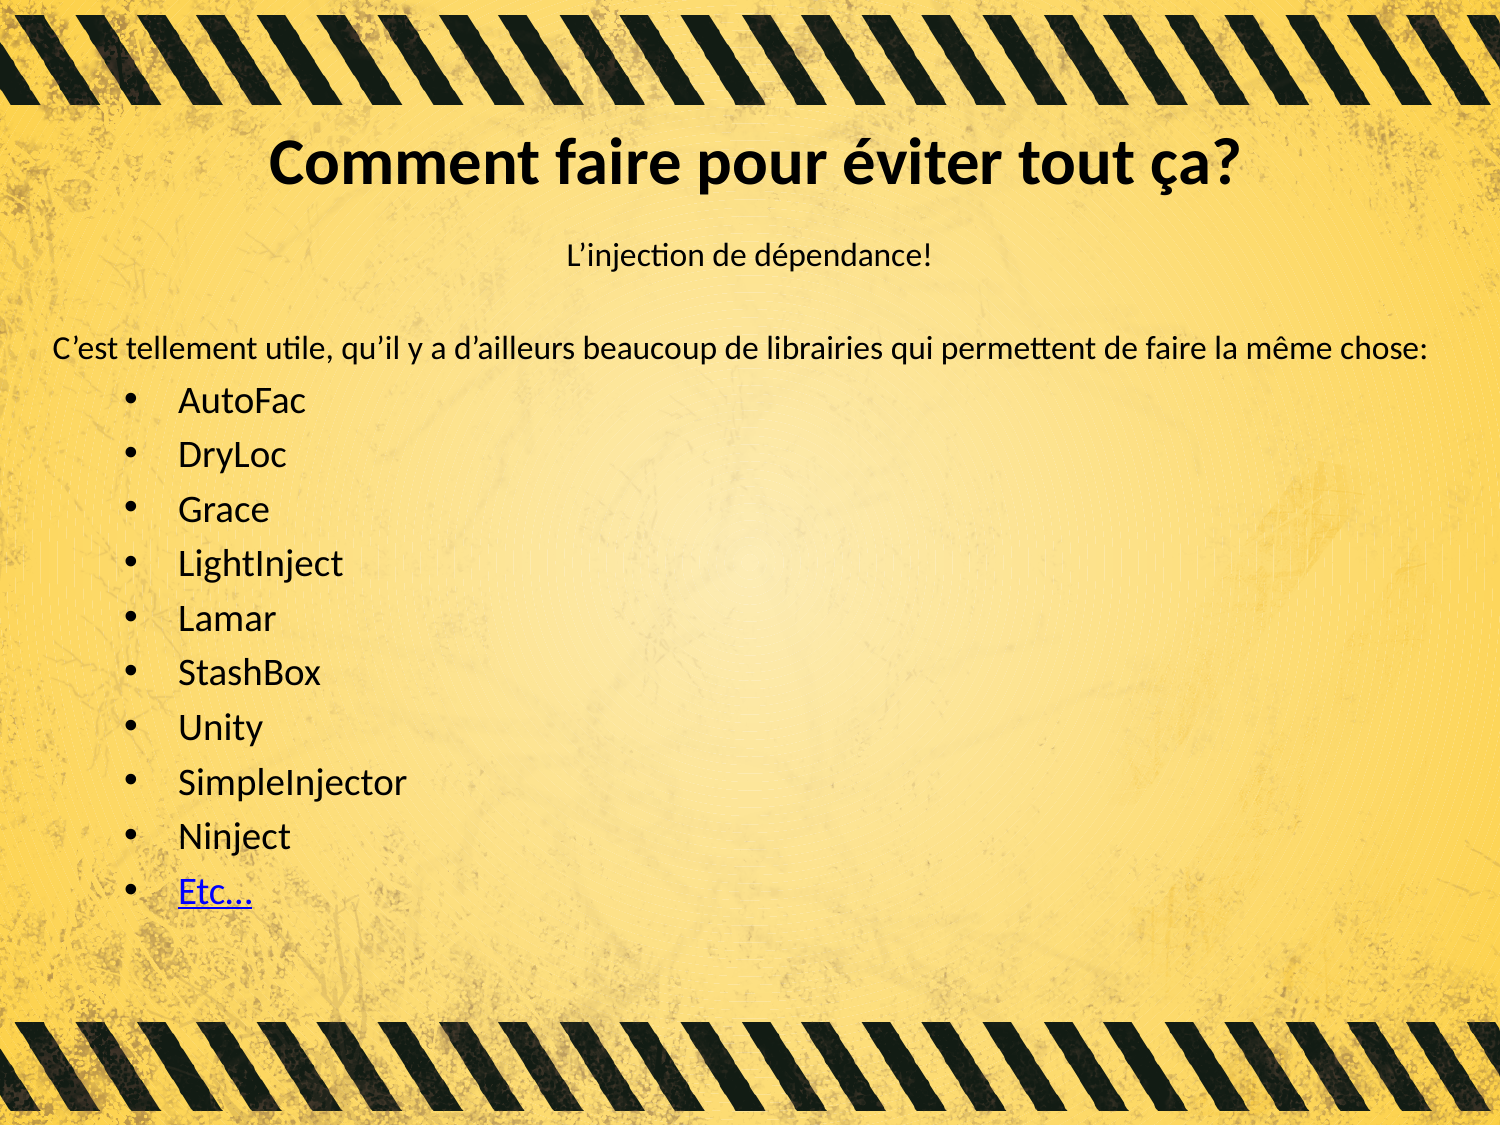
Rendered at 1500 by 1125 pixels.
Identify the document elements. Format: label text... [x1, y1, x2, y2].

subtitle L’injection de dépendance! C’est tellement utile, qu’il y a d’ailleurs beaucoup de librairies qui permettent de faire la même chose: AutoFac DryLoc Grace LightInject Lamar StashBox Unity SimpleInjector Ninject Etc… [37, 224, 1463, 950]
title Comment faire pour éviter tout ça? [12, 37, 1500, 279]
picture [0, 0, 1500, 1125]
